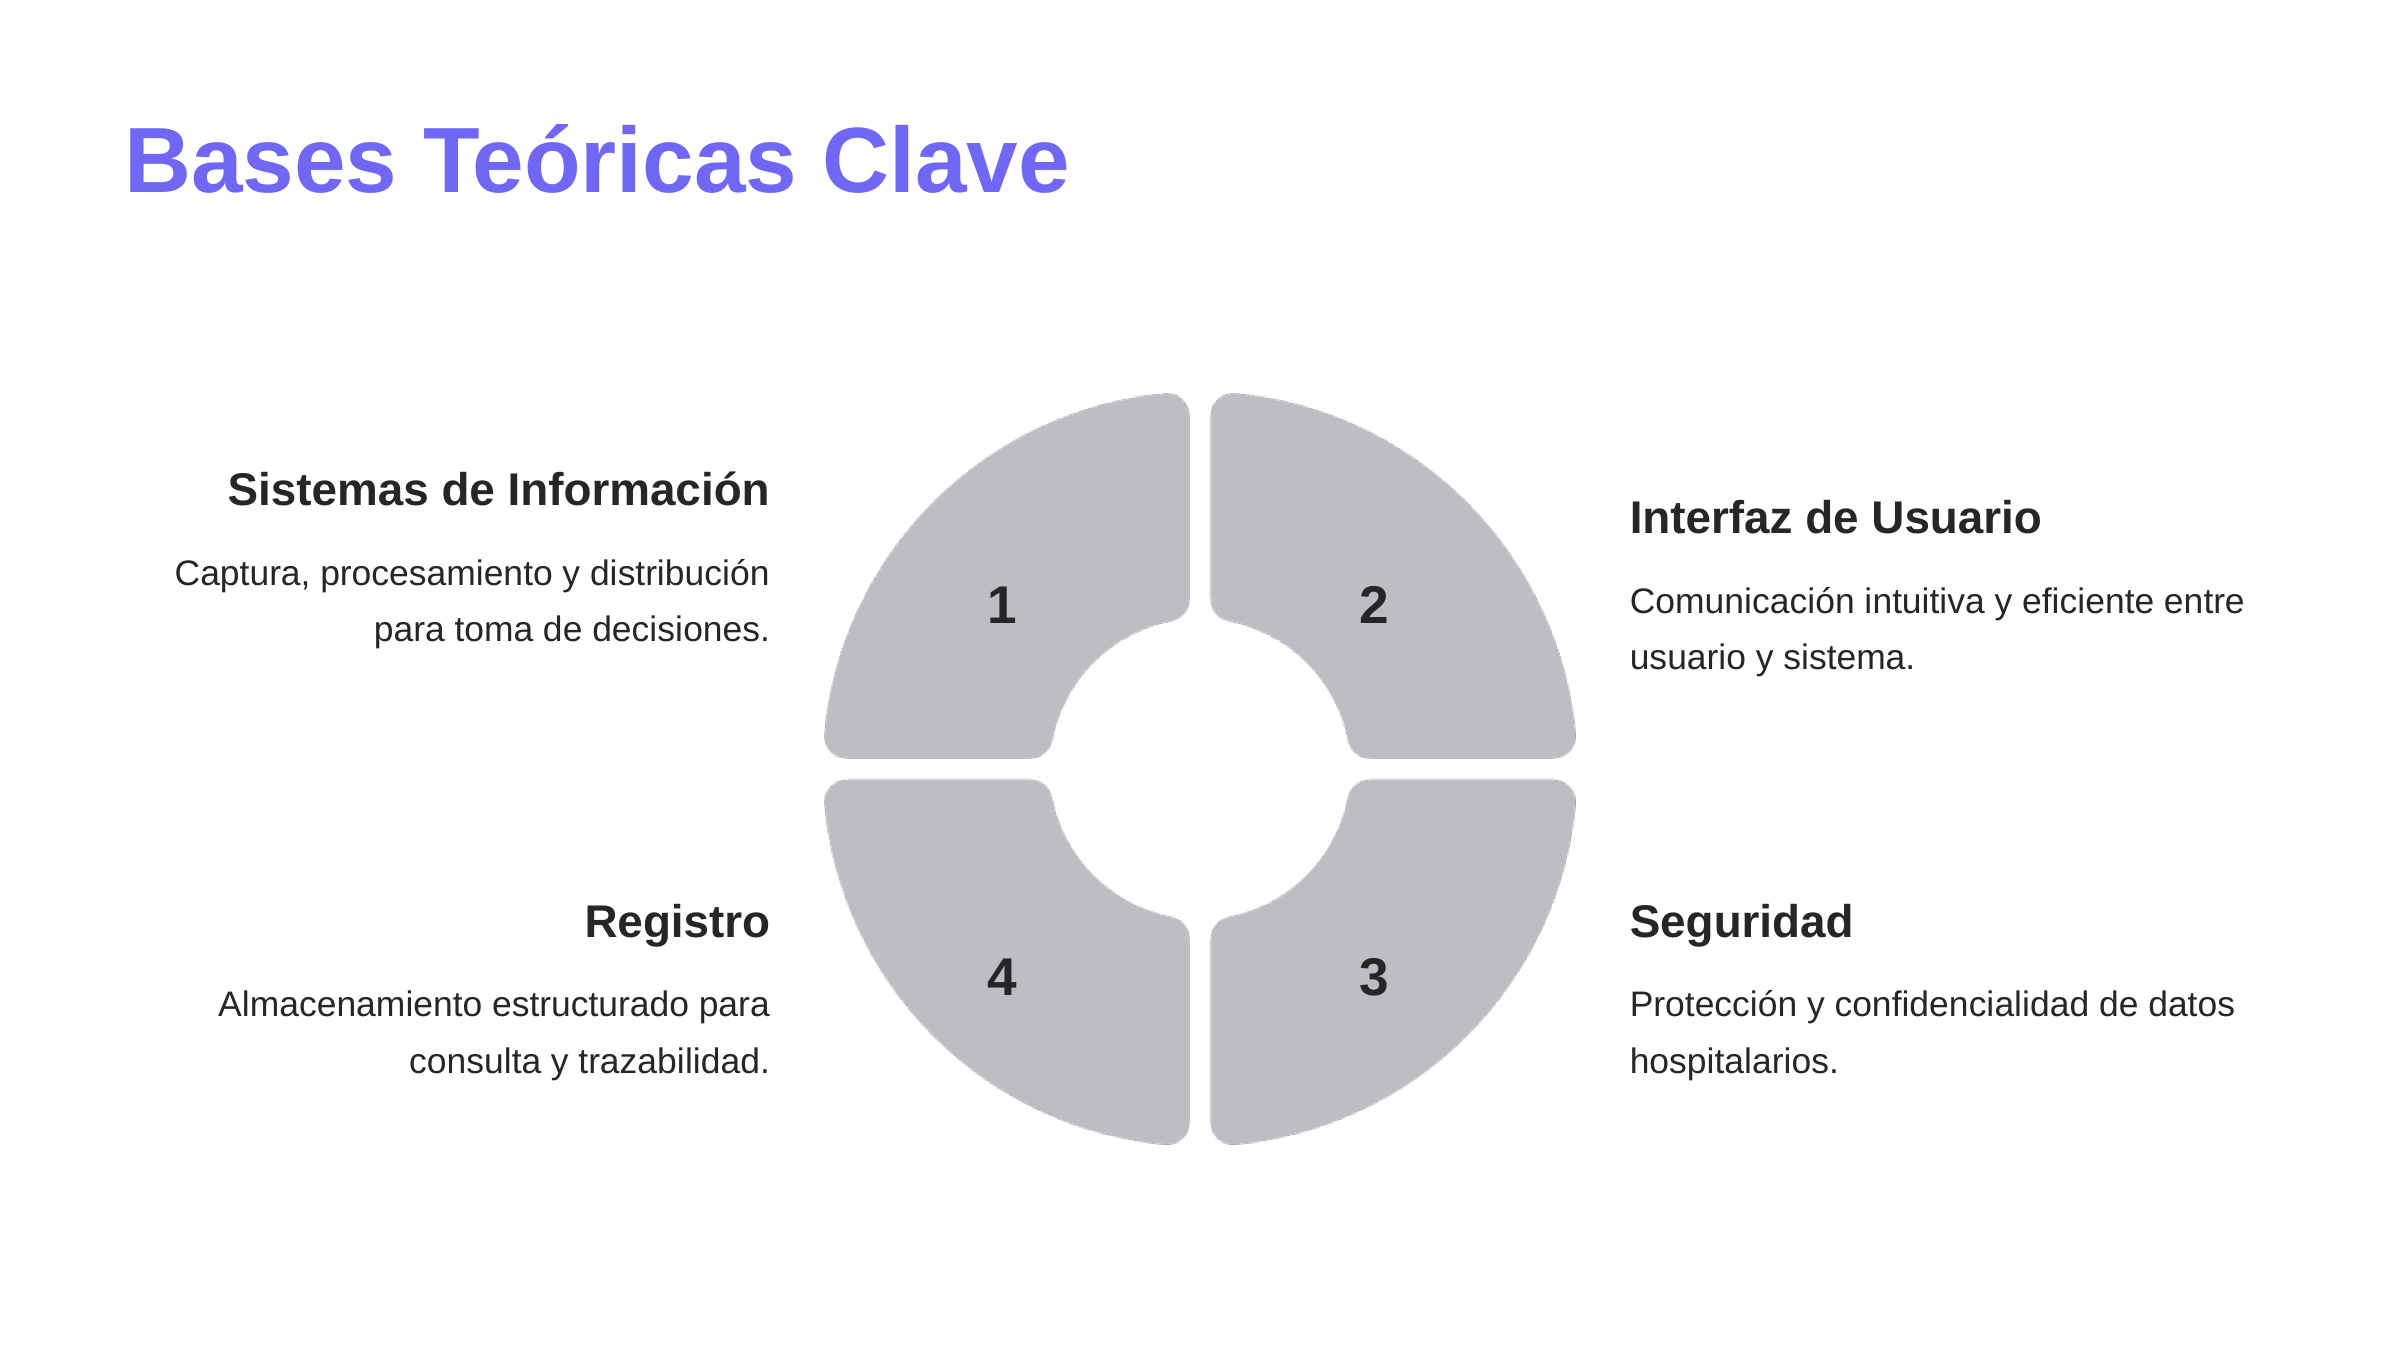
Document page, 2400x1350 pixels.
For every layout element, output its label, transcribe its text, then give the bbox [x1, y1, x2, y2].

text_box Interfaz de Usuario [1629, 484, 2098, 544]
text_box Comunicación intuitiva y eficiente entre usuario y sistema. [1629, 564, 2276, 679]
text_box Almacenamiento estructurado para consulta y trazabilidad. [124, 967, 771, 1082]
text_box Registro [302, 887, 771, 947]
text_box Sistemas de Información [255, 456, 771, 515]
picture [822, 392, 1577, 1146]
text_box Seguridad [1629, 887, 2098, 947]
text_box Bases Teóricas Clave [124, 94, 1060, 212]
text_box Protección y confidencialidad de datos hospitalarios. [1629, 967, 2276, 1082]
text_box Captura, procesamiento y distribución para toma de decisiones. [124, 536, 771, 707]
